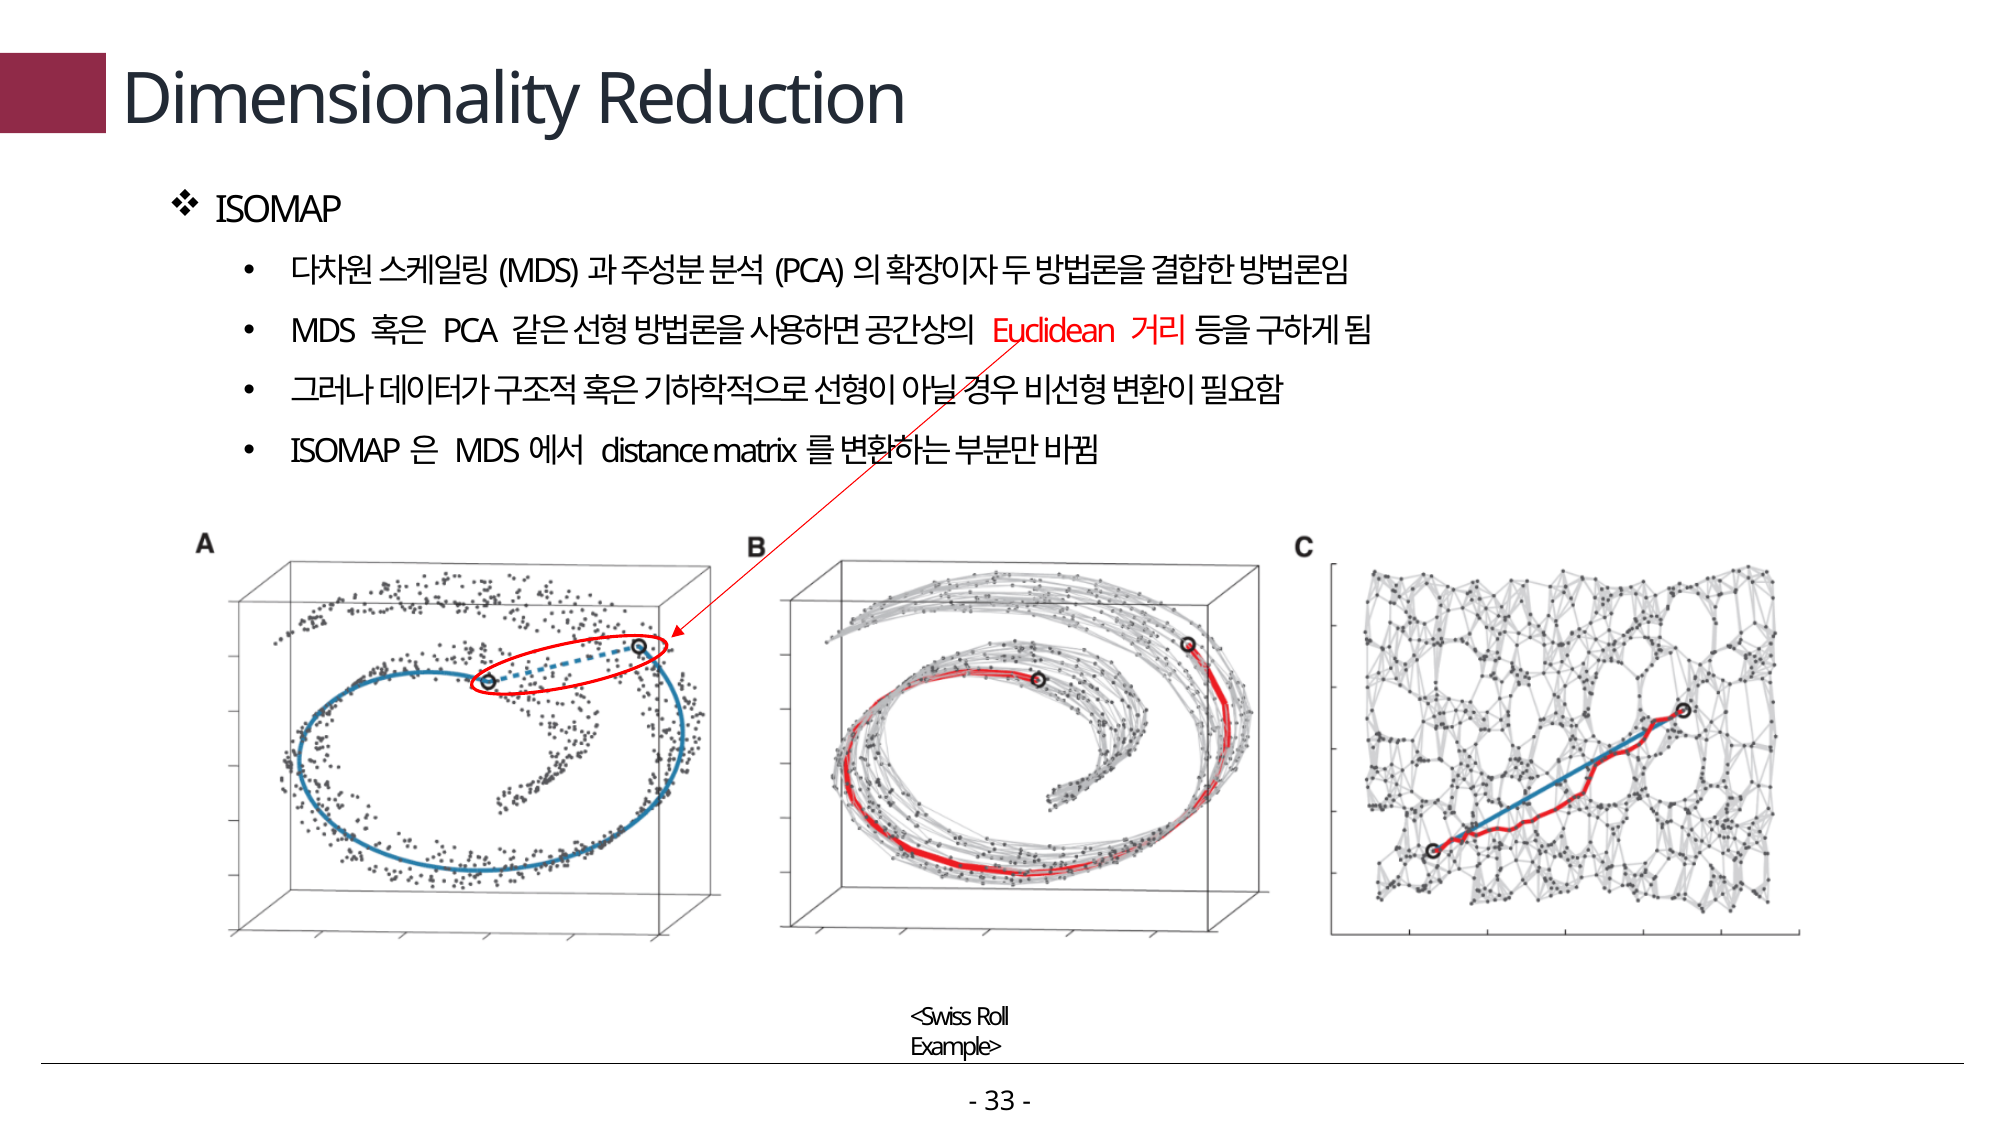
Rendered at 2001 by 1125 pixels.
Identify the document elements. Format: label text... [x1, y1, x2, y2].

text_box ISOMAP 다차원 스케일링(MDS)과 주성분 분석(PCA)의 확장이자 두 방법론을 결합한 방법론임 MDS 혹은 PCA 같은 선형 방법론을 사용하면 공간상의 Euclidean 거리 등을 구하게 됨 그러나 데이터가 구조적 혹은 기하학적으로 선형이 아닐 경우 비선형 변환이 필요함 ISOMAP은 MDS에서 distance matrix를 변환하는 부분만 바뀜 [153, 154, 1987, 477]
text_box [671, 338, 1022, 638]
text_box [170, 497, 1830, 1039]
title Dimensionality Reduction [106, 54, 1730, 147]
